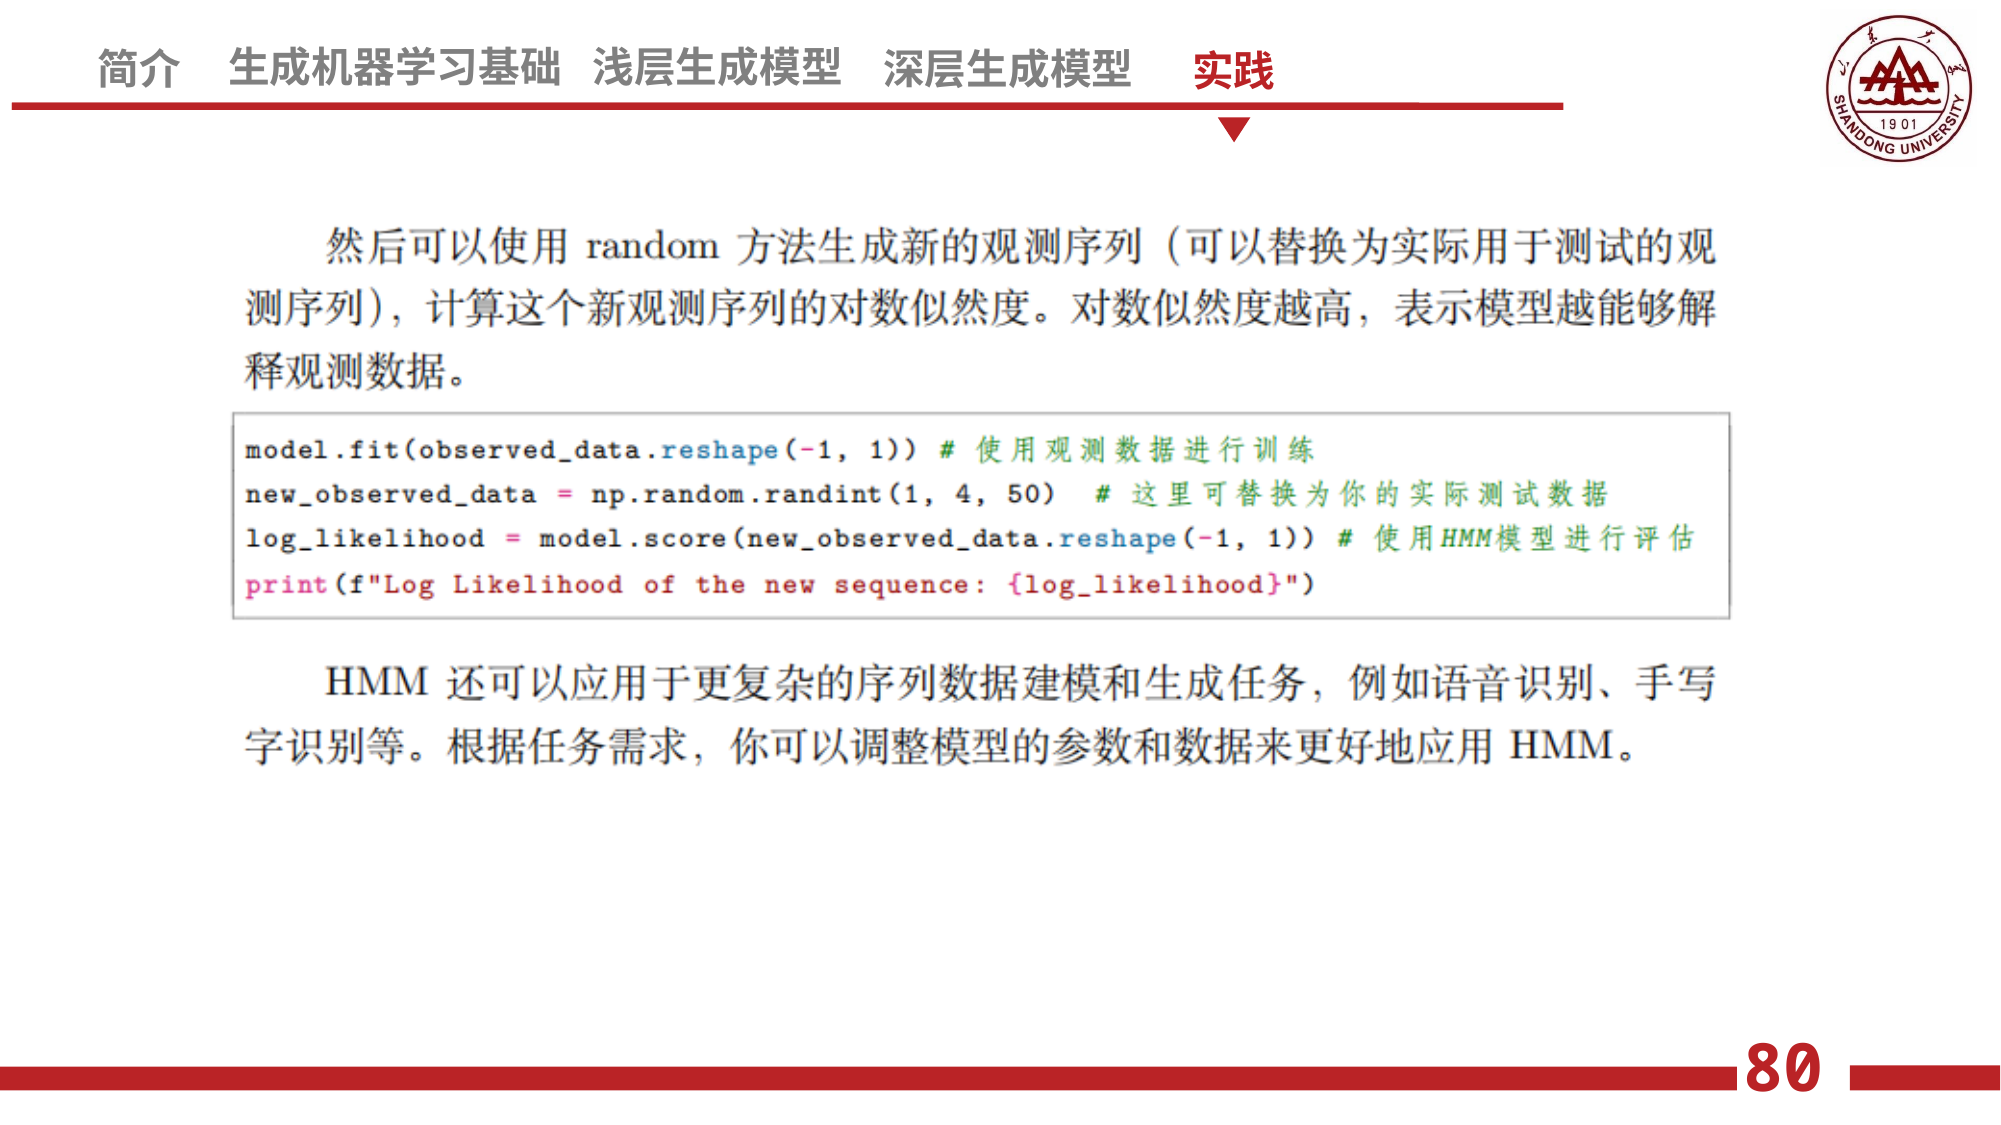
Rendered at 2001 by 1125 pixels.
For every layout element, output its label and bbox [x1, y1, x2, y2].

picture [204, 195, 1752, 776]
picture [1820, 9, 1977, 167]
